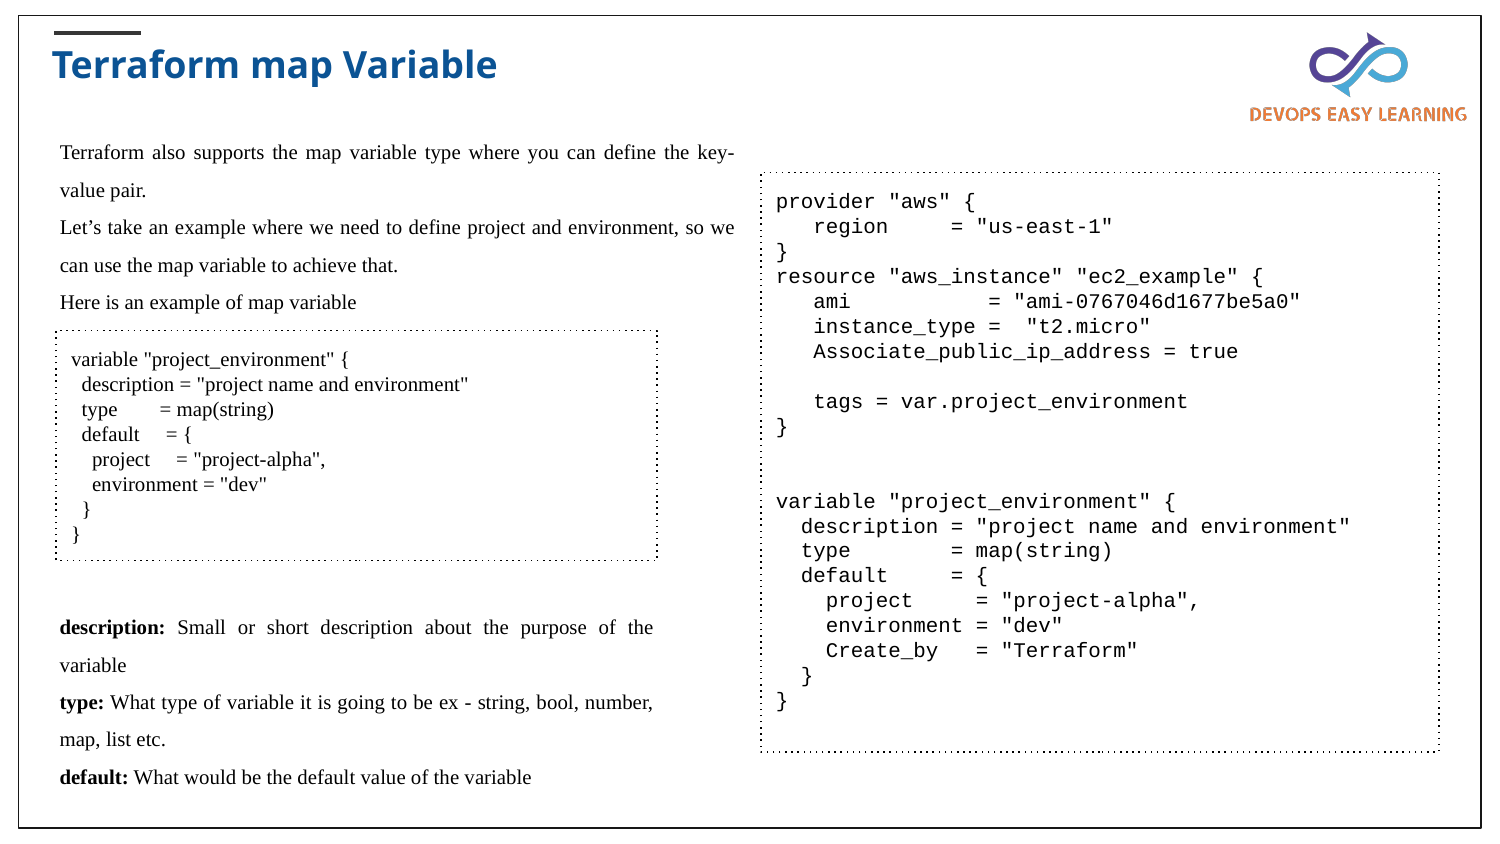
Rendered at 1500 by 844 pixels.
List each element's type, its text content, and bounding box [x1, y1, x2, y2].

text_box Terraform also supports the map variable type where you can define the key-value pair. Let’s take an example where we need to define project and environment, so we can use the map variable to achieve that. Here is an example of map variable [44, 111, 750, 329]
text_box description: Small or short description about the purpose of the variable type: What type of variable it is going to be ex - string, bool, number, map, list etc. default: What would be the default value of the variable [44, 586, 669, 804]
text_box variable "project_environment" { description = "project name and environment" type = map(string) default = { project = "project-alpha", environment = "dev" } } [56, 330, 658, 561]
text_box [18, 15, 1482, 829]
picture [1240, 21, 1477, 141]
text_box Terraform map Variable [36, 33, 1220, 94]
text_box provider "aws" { region = "us-east-1" } resource "aws_instance" "ec2_example" { ami = "ami-0767046d1677be5a0" instance_type = "t2.micro" Associate_public_ip_address = true tags = var.project_environment } variable "project_environment" { description = "project name and environment" type = map(string) default = { project = "project-alpha", environment = "dev" Create_by = "Terraform" } } [760, 172, 1439, 752]
